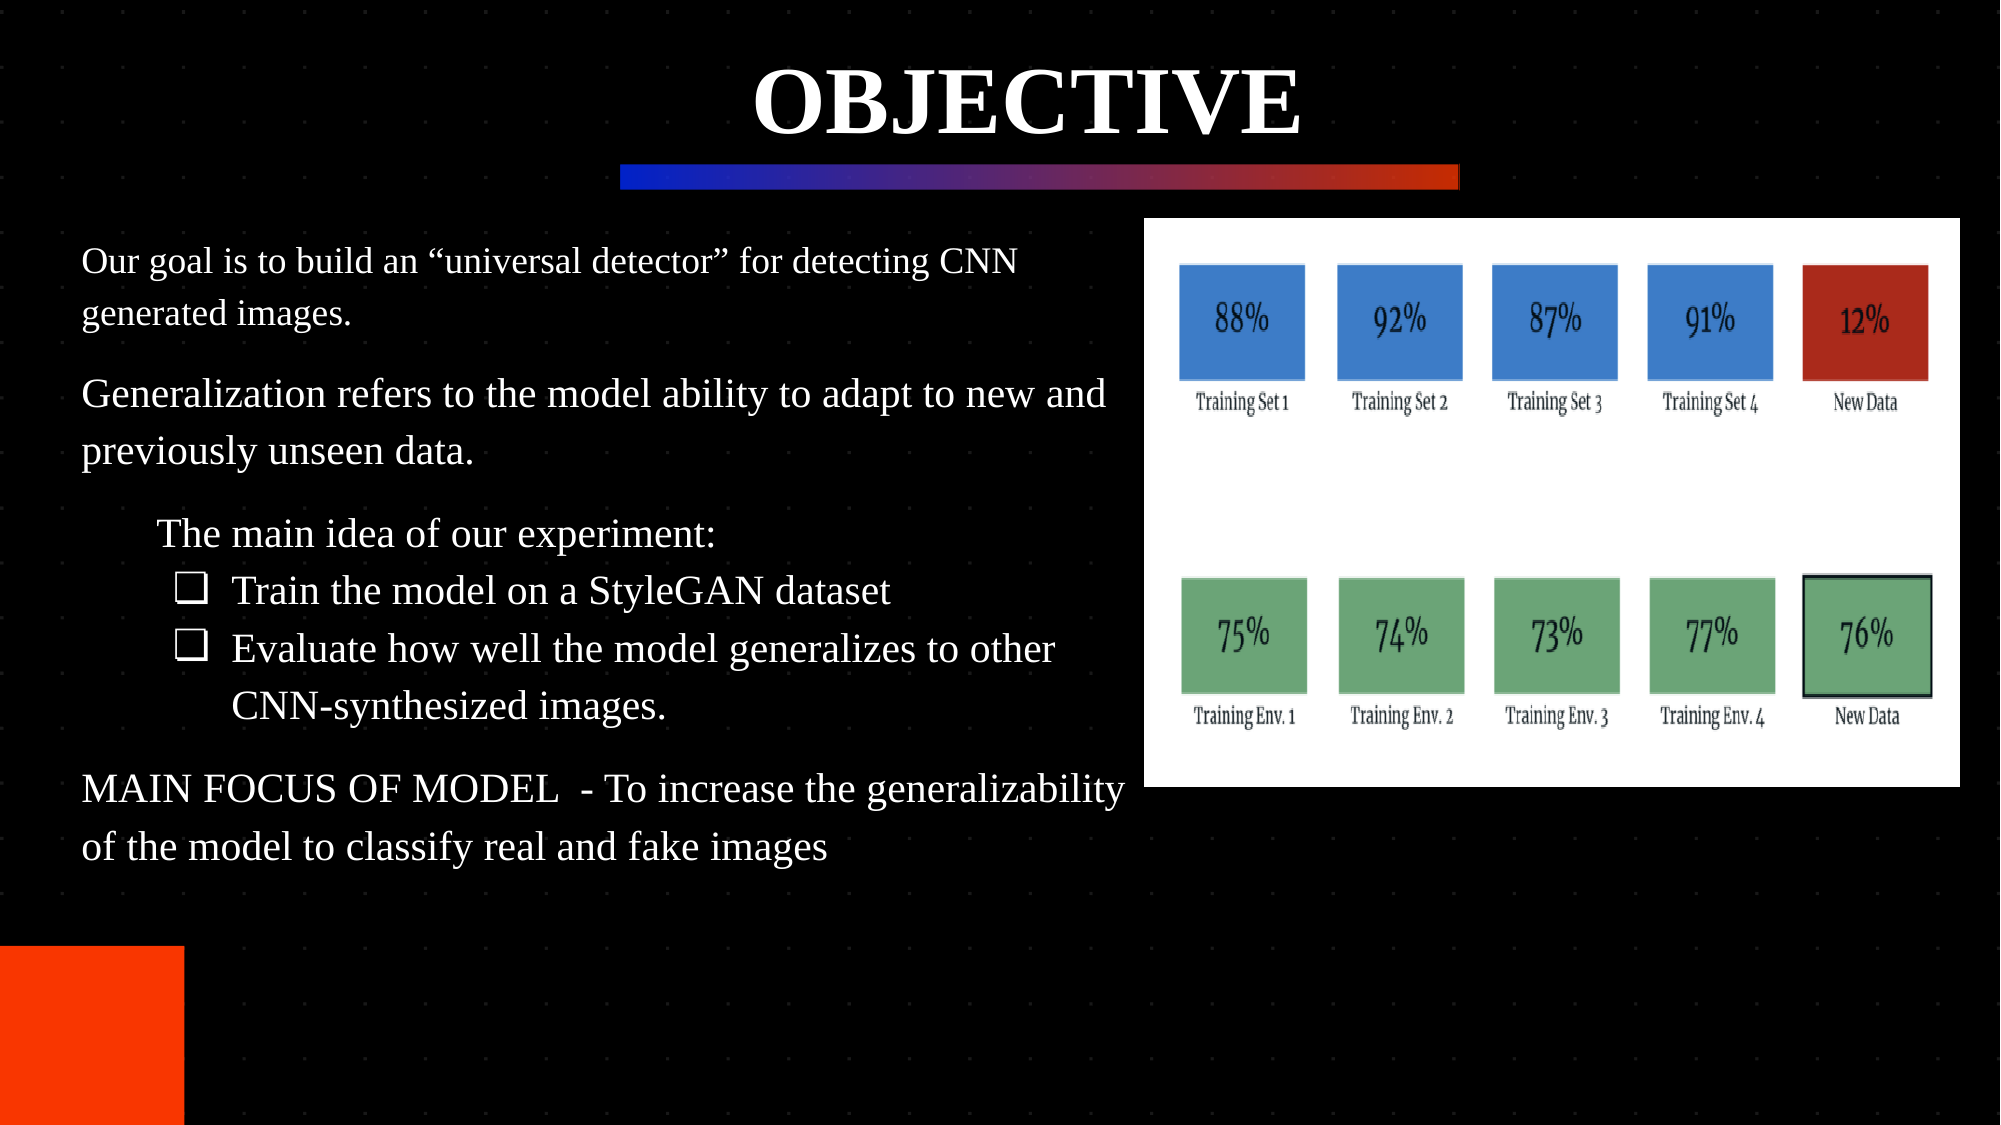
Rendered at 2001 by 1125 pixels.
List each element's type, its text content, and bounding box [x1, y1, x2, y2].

title OBJECTIVE [575, 35, 1481, 191]
picture [0, 10, 2000, 1115]
text_box Our goal is to build an “universal detector” for detecting CNN generated images. Generalization refers to the model ability to adapt to new and previously unseen data. The main idea of our experiment: Train the model on a StyleGAN dataset Evaluate how well the model generalizes to other CNN-synthesized images. MAIN FOCUS OF MODEL - To increase the generalizability of the model to classify real and fake images [81, 229, 1145, 1053]
text_box [619, 163, 1460, 191]
